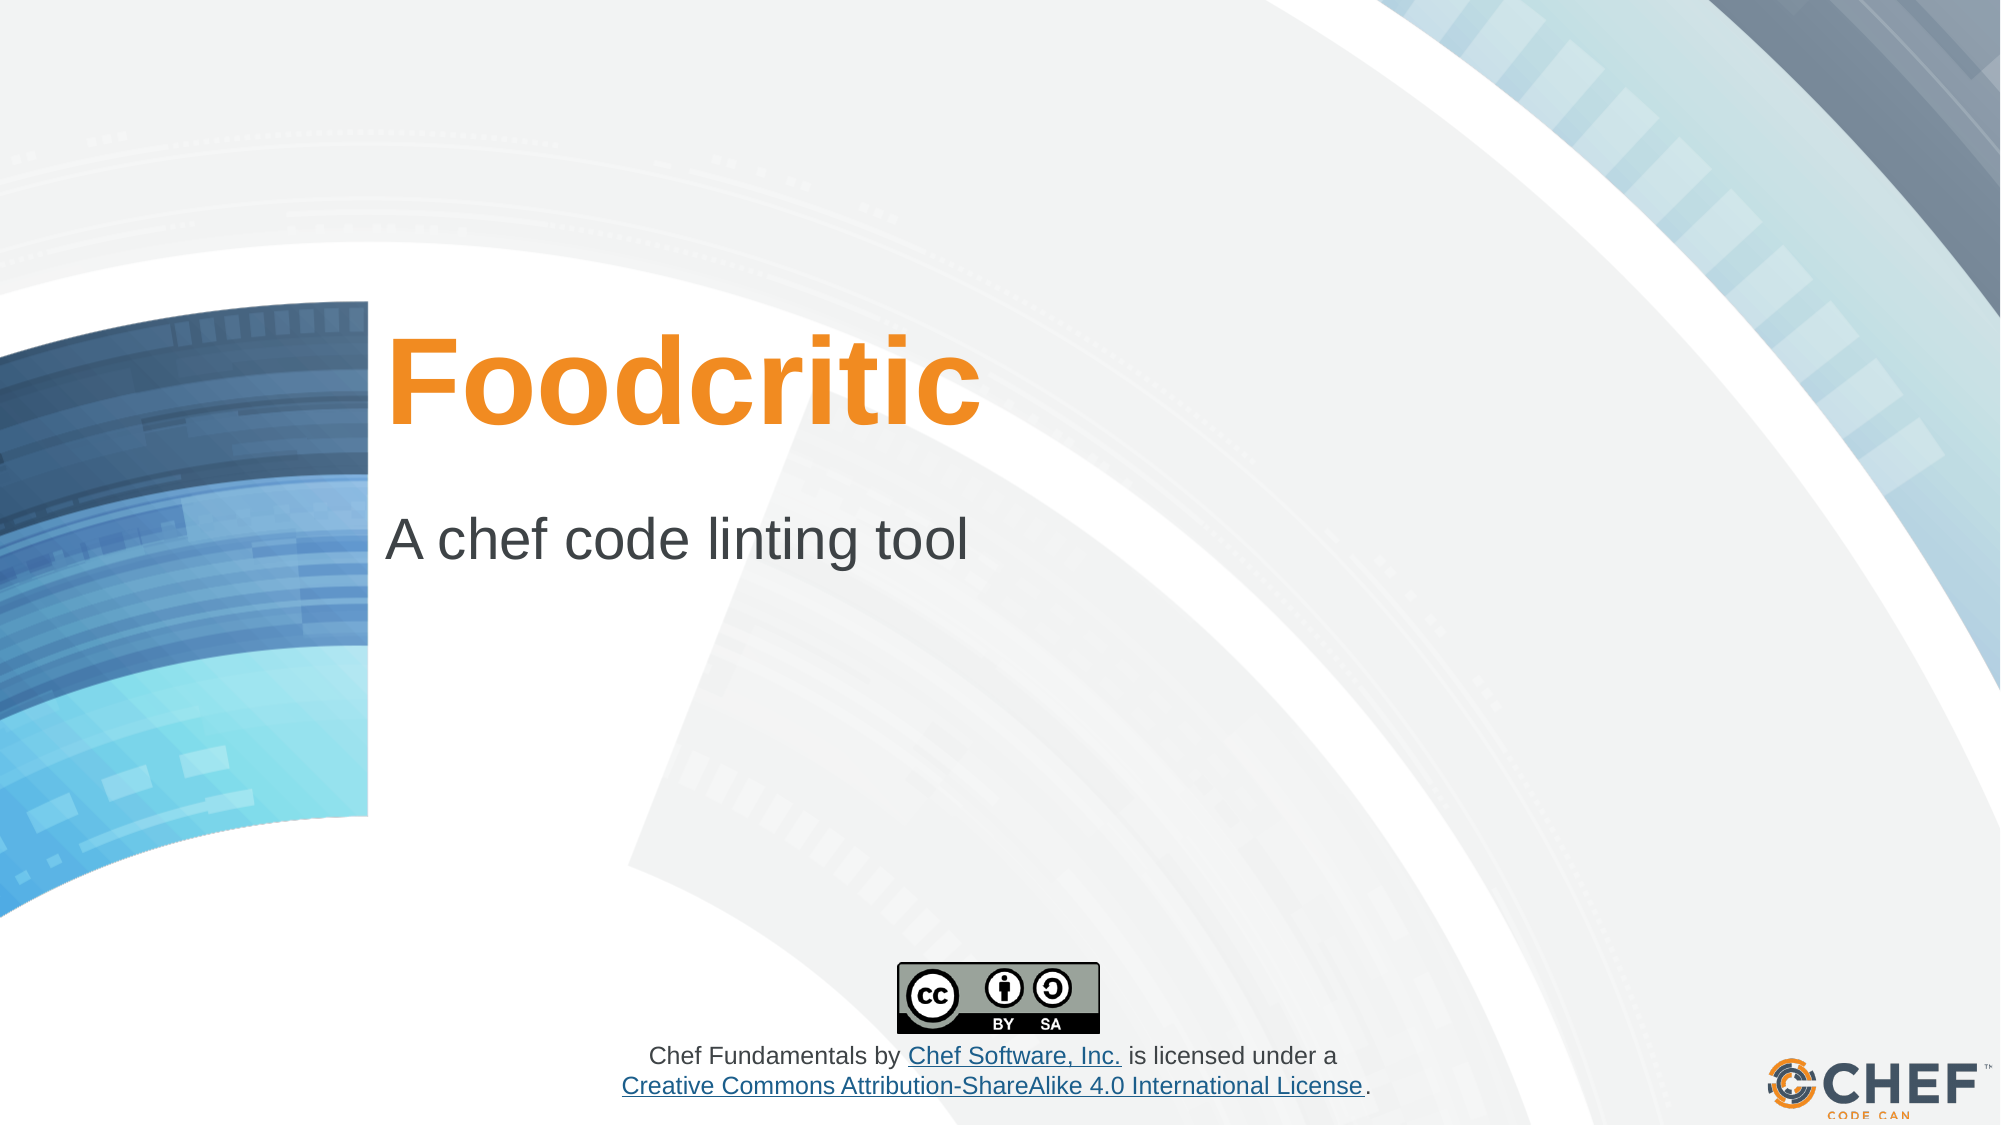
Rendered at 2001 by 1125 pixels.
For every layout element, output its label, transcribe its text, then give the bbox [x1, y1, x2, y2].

title Foodcritic [370, 302, 1721, 468]
subtitle A chef code linting tool [370, 494, 1721, 590]
picture [0, 0, 2001, 1125]
